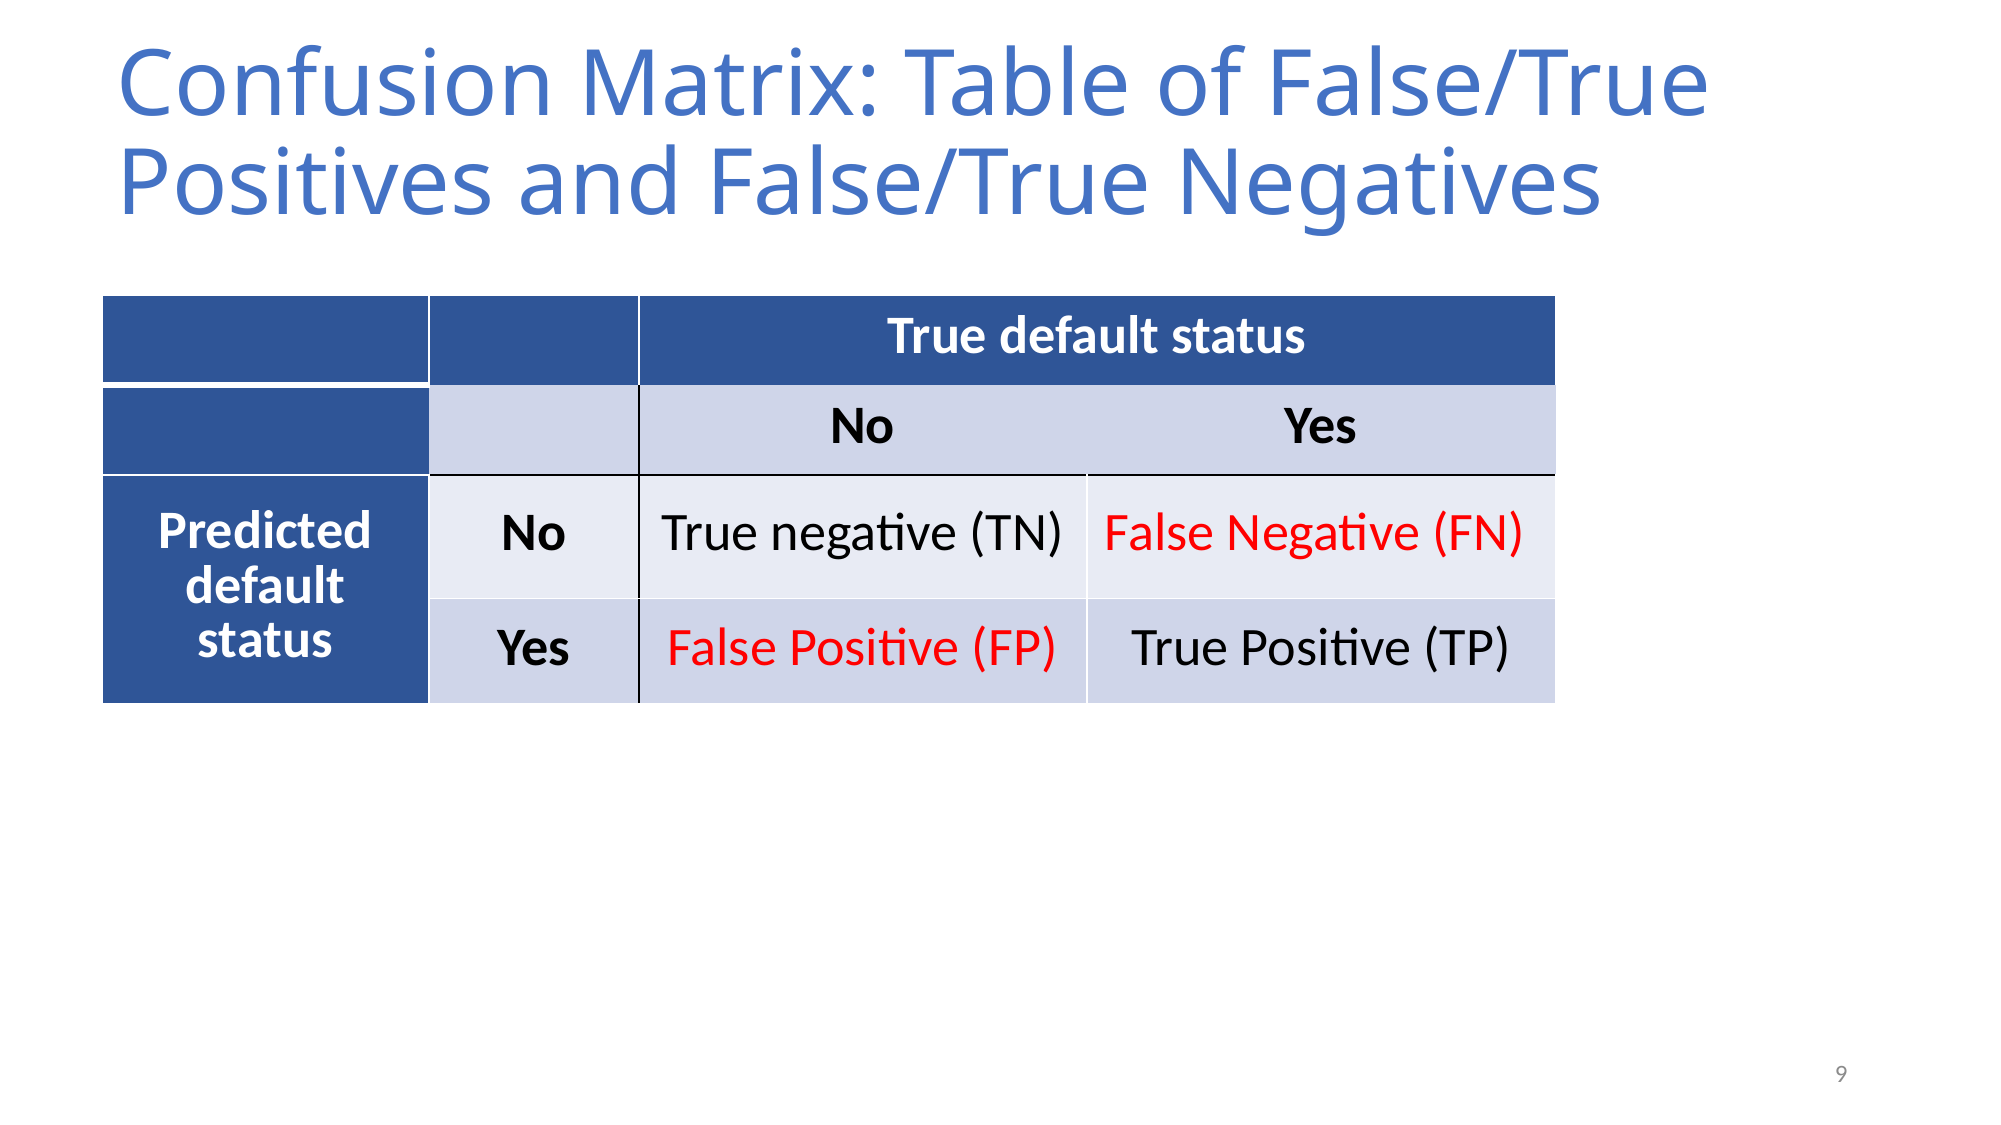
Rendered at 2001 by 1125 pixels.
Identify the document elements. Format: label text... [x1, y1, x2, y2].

table_cell True negative (TN) [640, 476, 1086, 598]
table_cell No [430, 476, 638, 598]
table_cell No [640, 385, 1087, 474]
table_cell True Positive (TP) [1088, 599, 1555, 703]
table_header [430, 296, 638, 385]
table_cell False Positive (FP) [640, 599, 1086, 703]
slide_number 9 [1412, 1042, 1863, 1103]
table_header True default status [640, 296, 1555, 385]
table_header [103, 296, 428, 382]
table_cell False Negative (FN) [1088, 476, 1555, 598]
text_box Confusion Matrix: Table of False/True Positives and False/True Negatives [101, 14, 1887, 258]
table_cell Yes [430, 599, 638, 703]
table_cell [103, 388, 429, 474]
table_cell Predicted default status [103, 476, 428, 703]
table_cell Yes [1087, 385, 1556, 474]
table_cell [429, 385, 638, 474]
